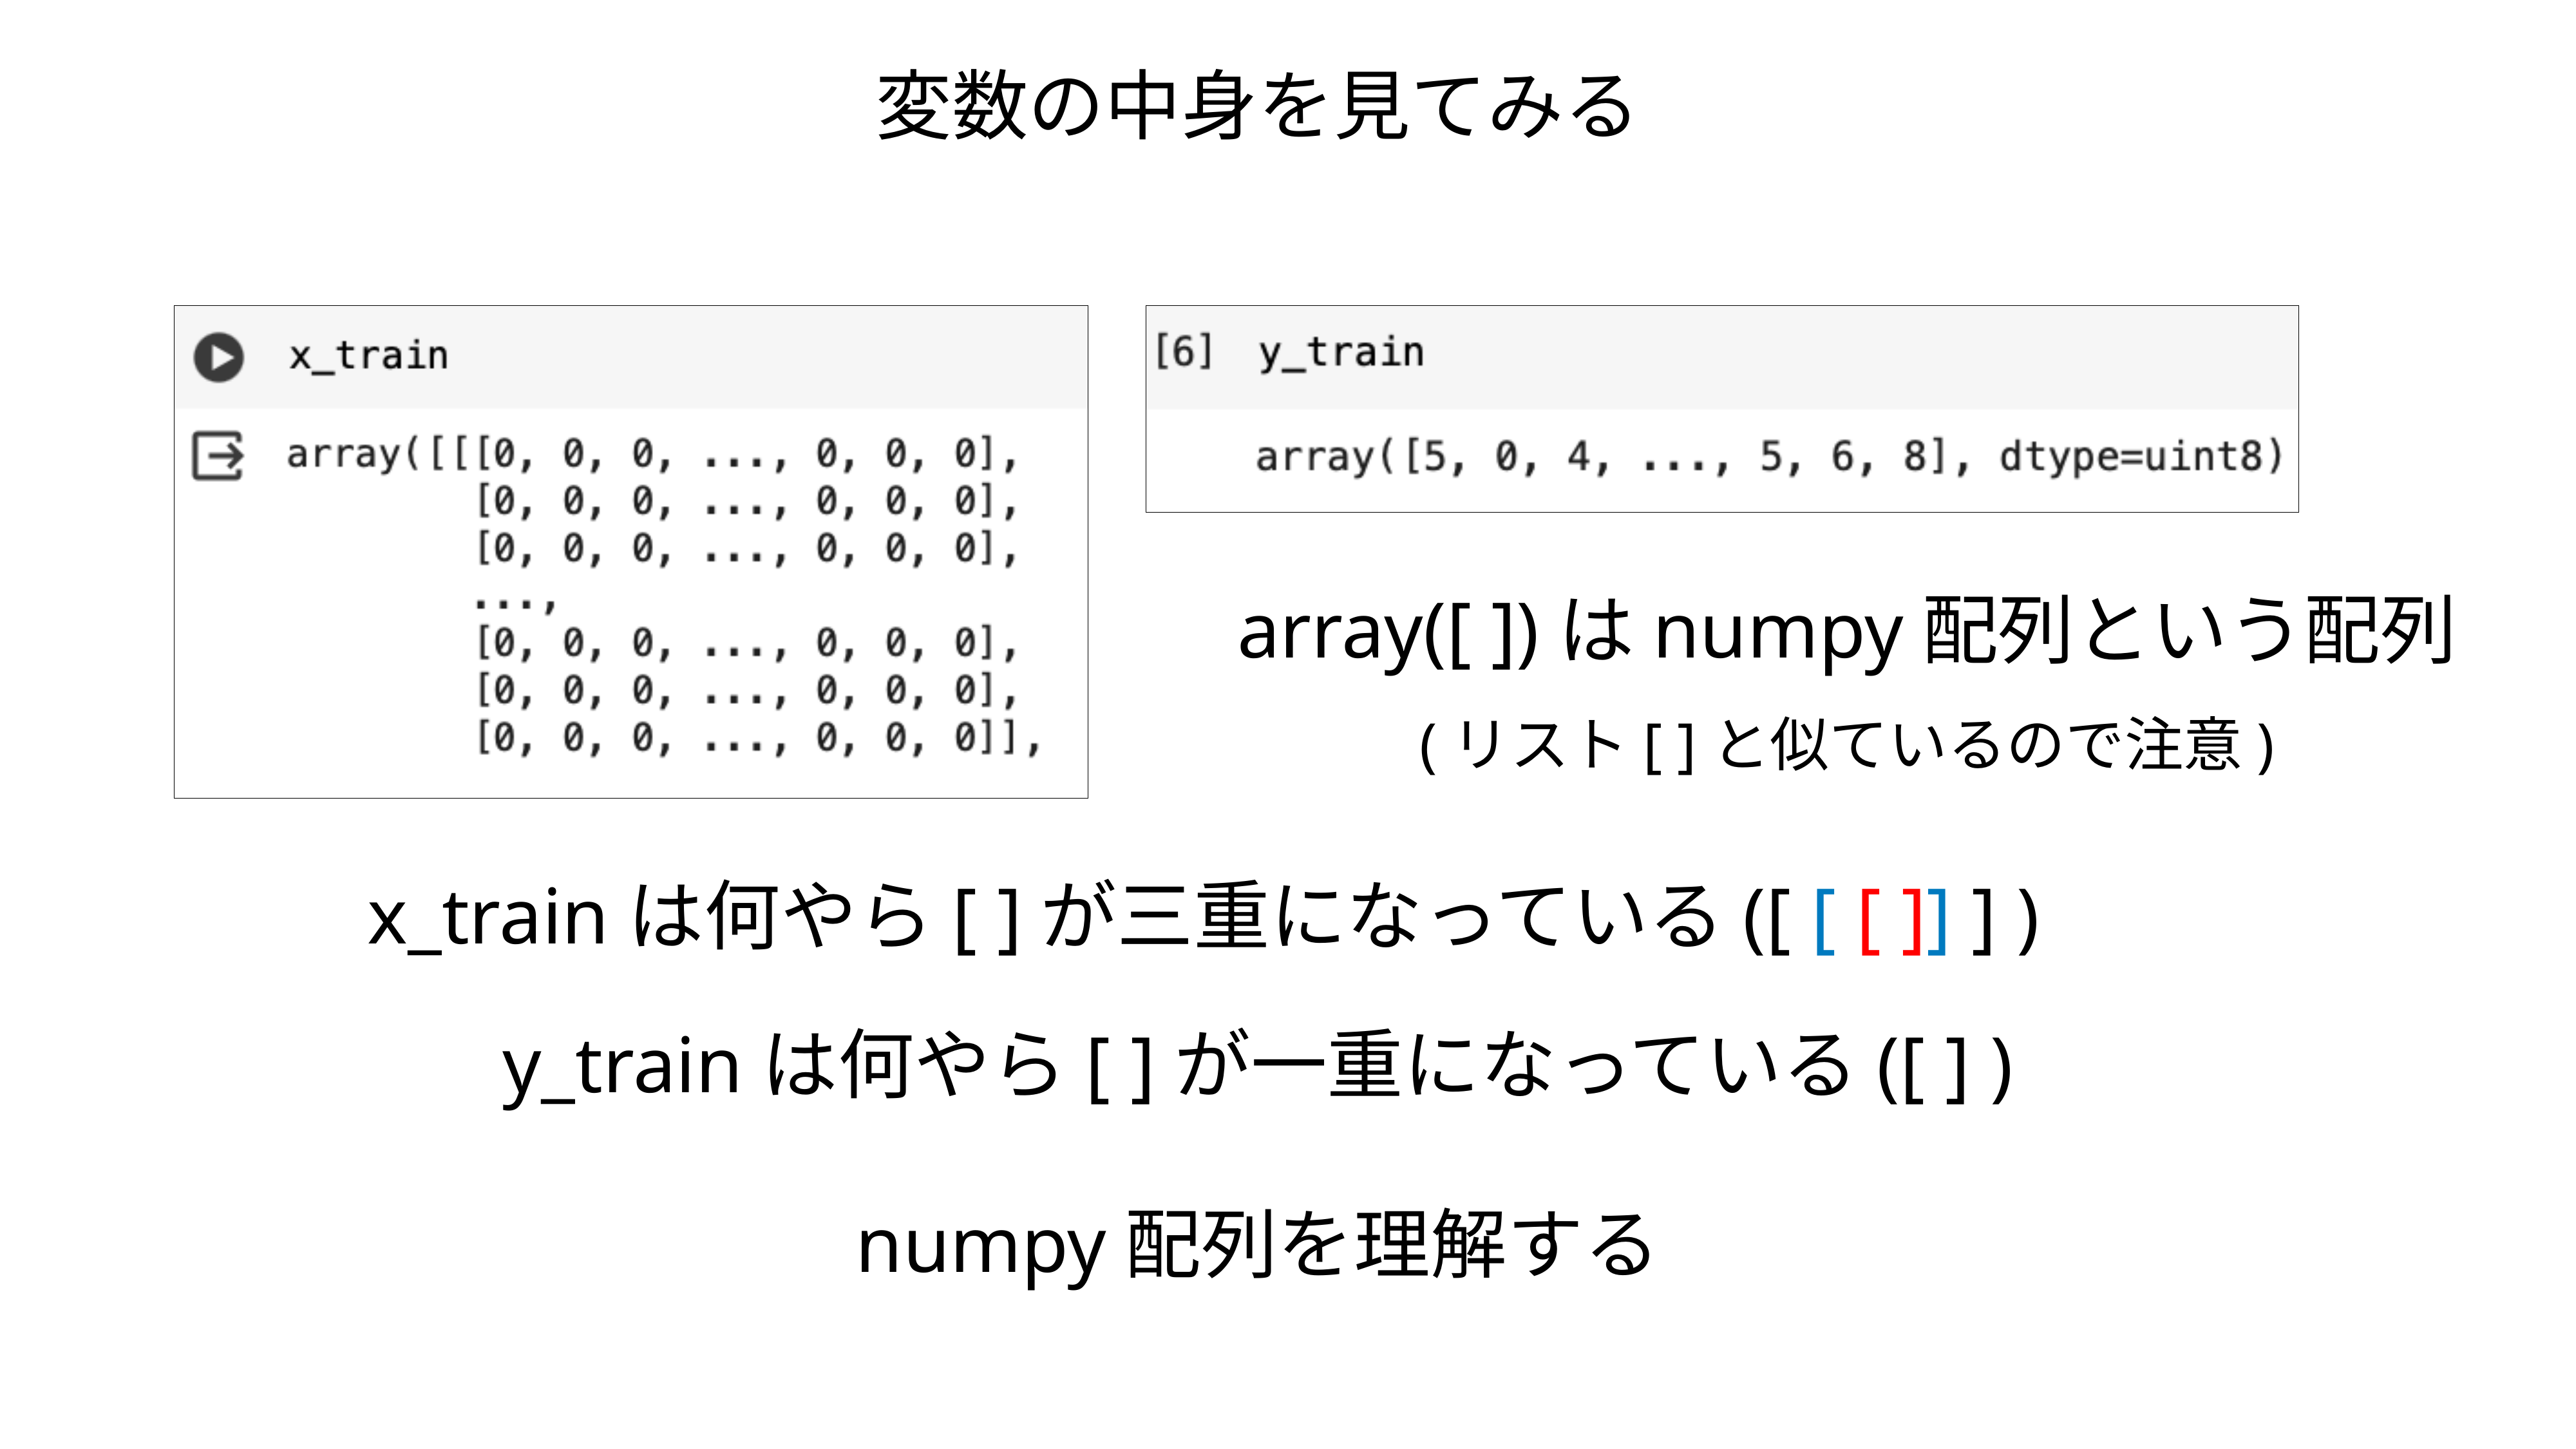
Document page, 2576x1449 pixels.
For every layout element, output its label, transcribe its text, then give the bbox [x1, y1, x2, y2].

text_box 変数の中身を見てみる [869, 52, 1646, 155]
picture [1146, 305, 2299, 513]
text_box (リスト[ ]と似ているので注意) [1414, 701, 2280, 783]
text_box array([ ])はnumpy配列という配列 [1231, 576, 2463, 679]
text_box y_trainは何やら[ ]が一重になっている([ ] ) [497, 1010, 2019, 1113]
picture [174, 305, 1088, 799]
text_box numpy配列を理解する [850, 1190, 1666, 1293]
text_box x_trainは何やら[ ]が三重になっている([ [ [ ]] ] ) [362, 862, 2045, 965]
